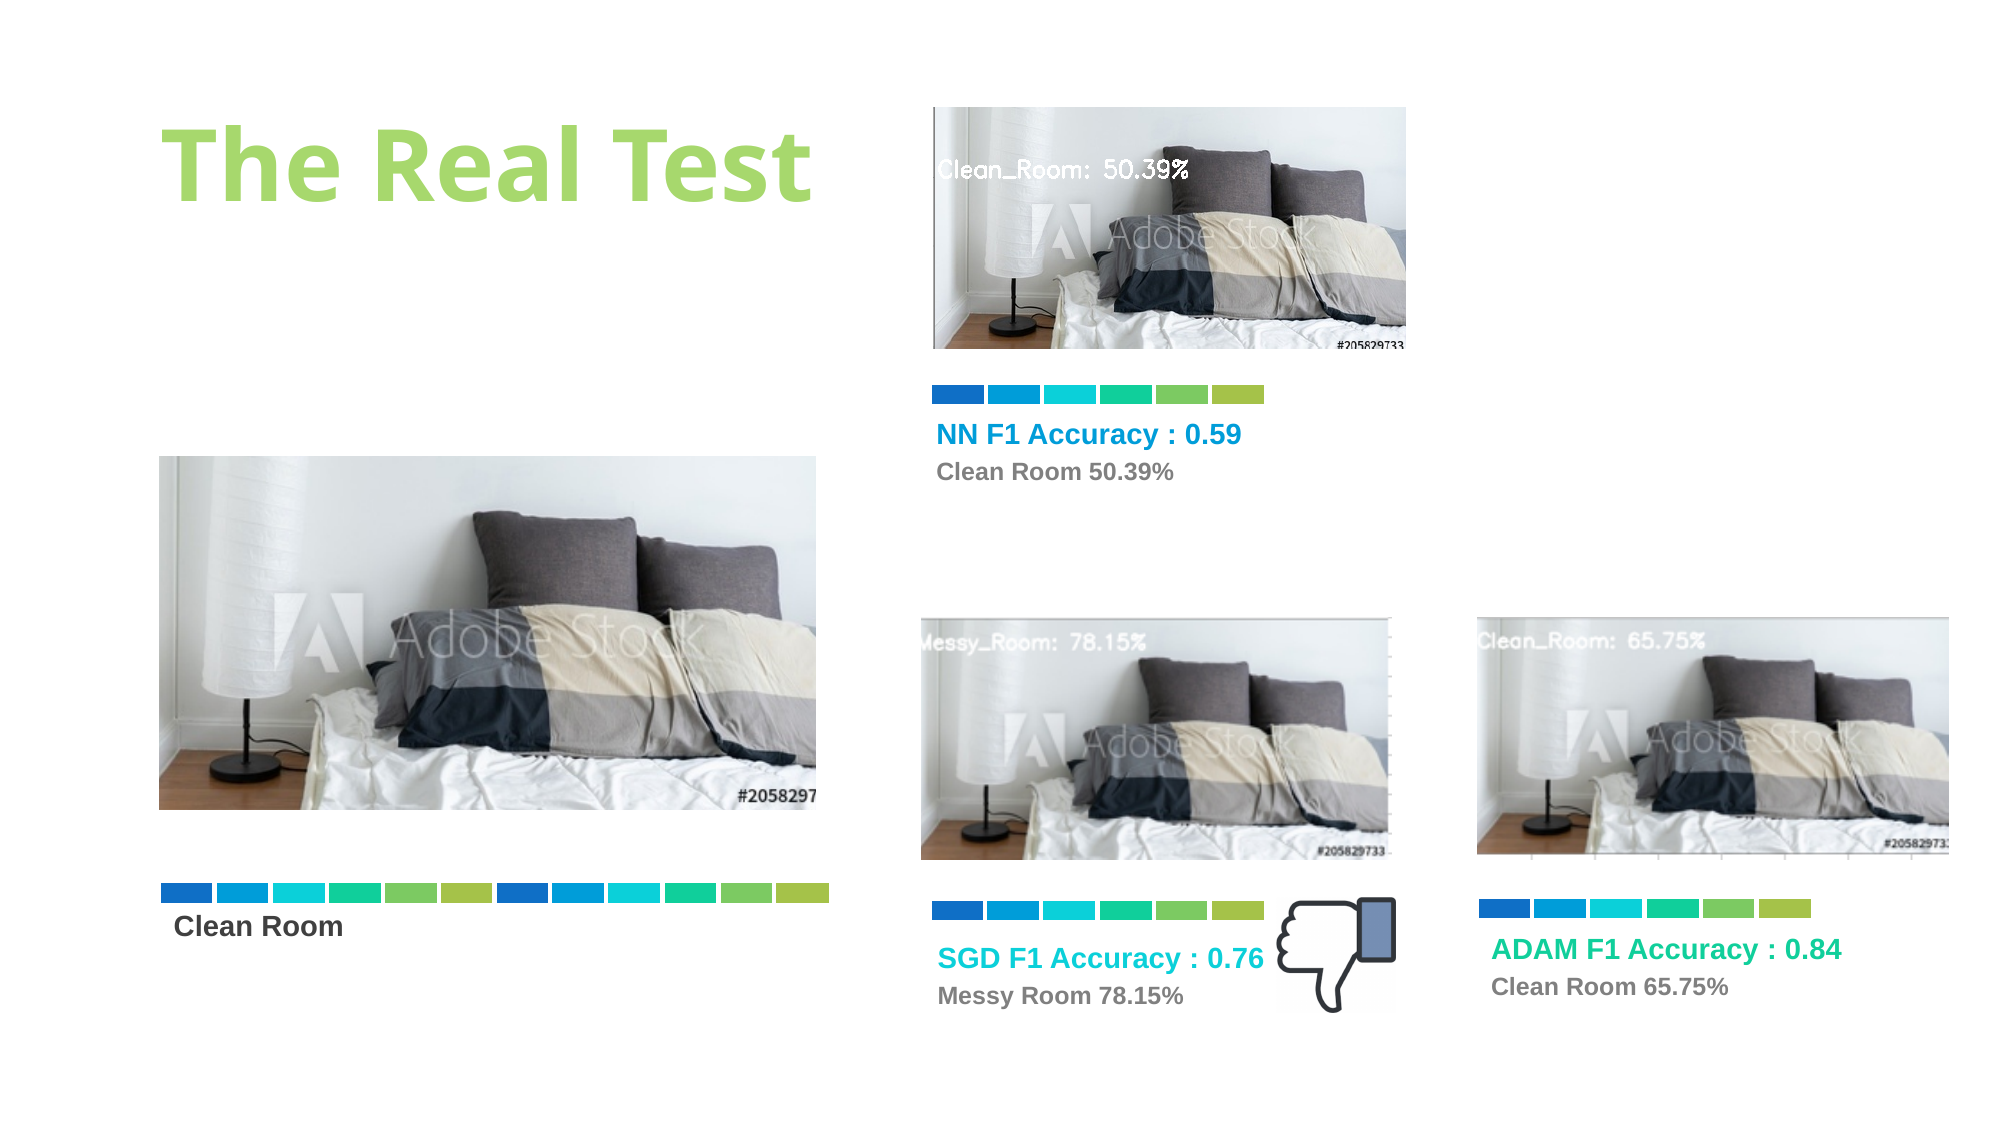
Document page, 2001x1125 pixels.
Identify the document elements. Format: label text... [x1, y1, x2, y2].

text_box ADAM F1 Accuracy : 0.84 Clean Room 65.75% [1476, 946, 1877, 985]
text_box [929, 382, 1267, 407]
text_box Clean Room [159, 914, 455, 944]
text_box NN F1 Accuracy : 0.59 Clean Room 50.39% [921, 433, 1294, 468]
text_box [1476, 896, 1813, 921]
text_box The Real Test [160, 88, 1742, 222]
picture [1276, 897, 1396, 1013]
picture [921, 617, 1393, 861]
picture [1477, 617, 1949, 861]
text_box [929, 898, 1266, 923]
picture [158, 455, 817, 811]
picture [932, 107, 1406, 349]
text_box SGD F1 Accuracy : 0.76 Messy Room 78.15% [922, 955, 1271, 994]
text_box Meet Our Team [1269, 96, 1830, 382]
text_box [158, 881, 492, 906]
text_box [494, 881, 831, 906]
